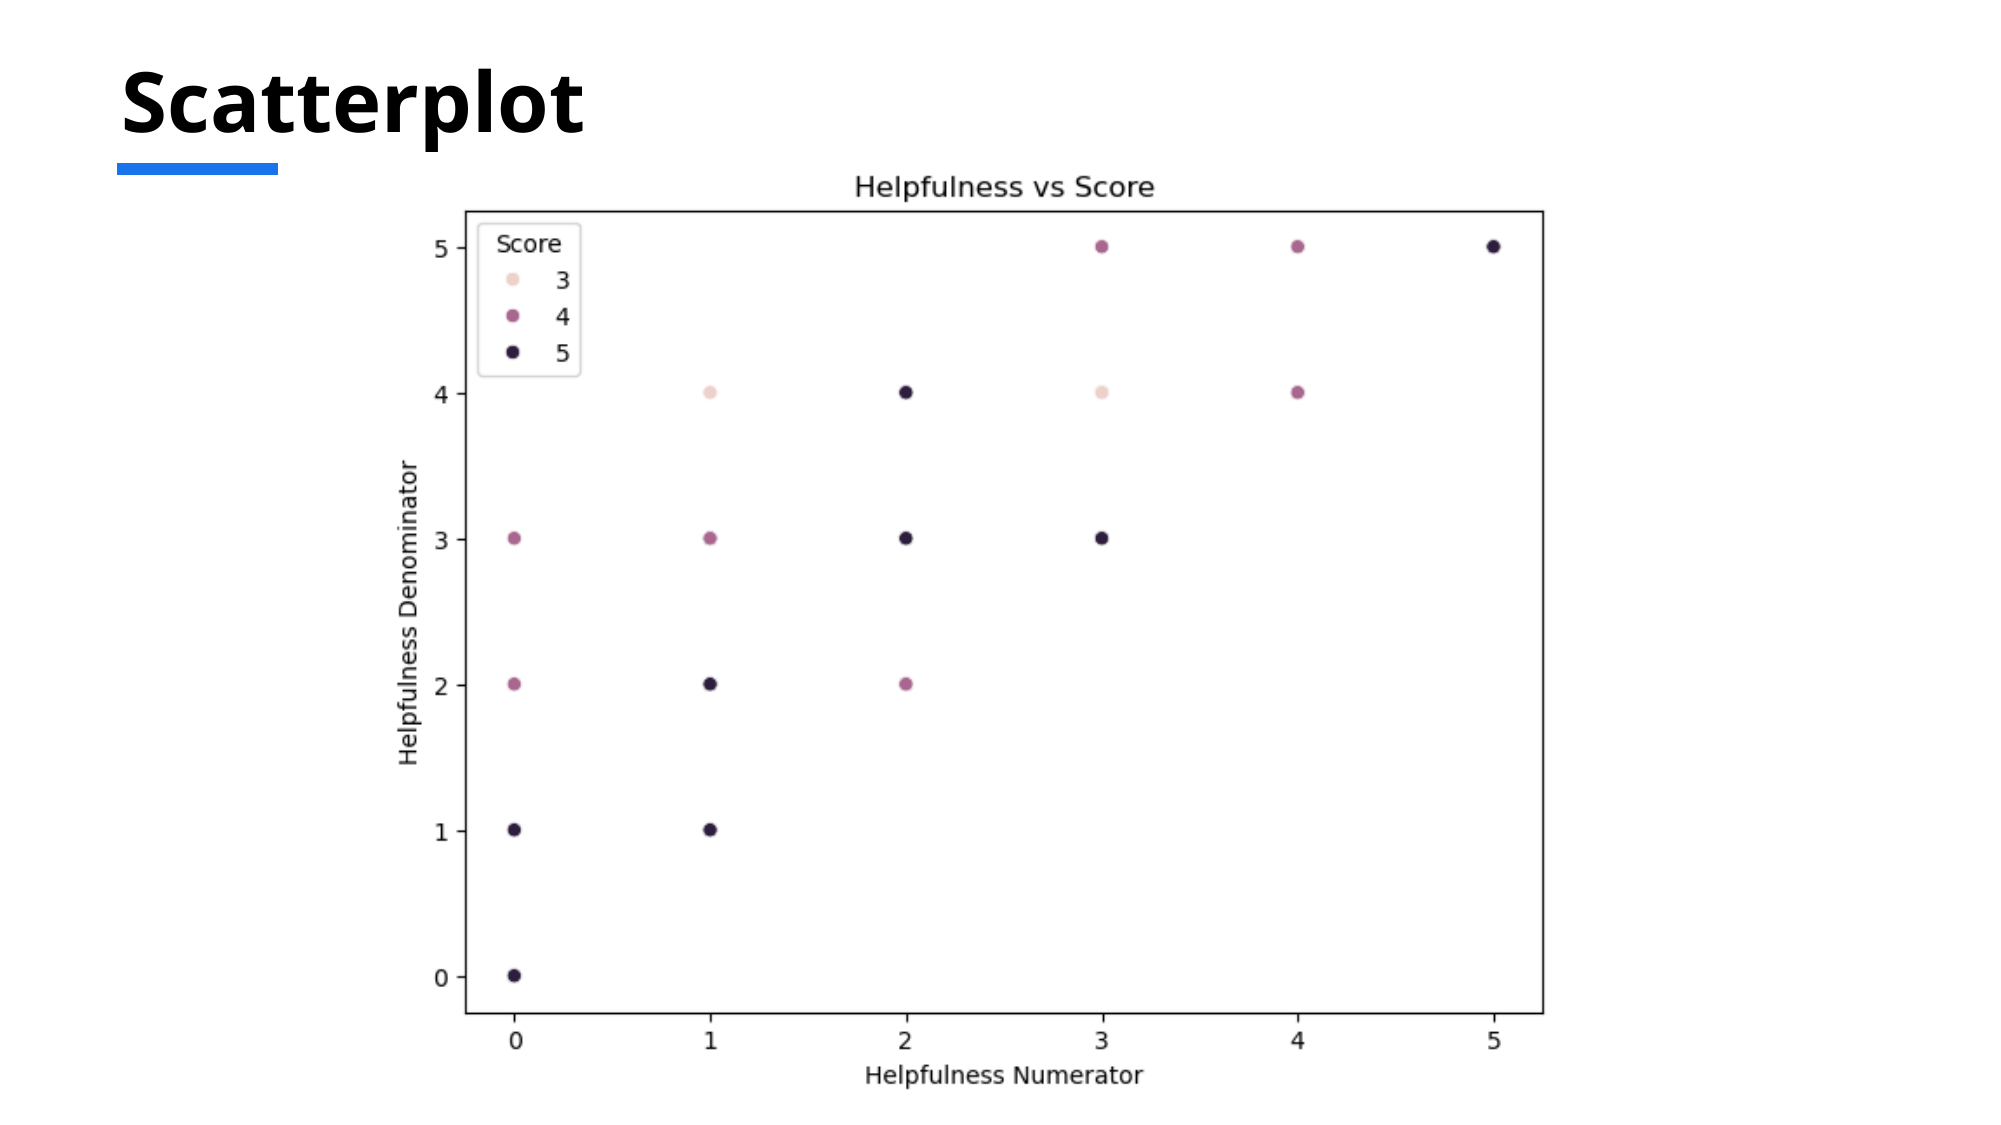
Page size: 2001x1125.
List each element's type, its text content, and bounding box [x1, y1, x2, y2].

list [382, 159, 1560, 1105]
title Scatterplot [106, 41, 1894, 222]
